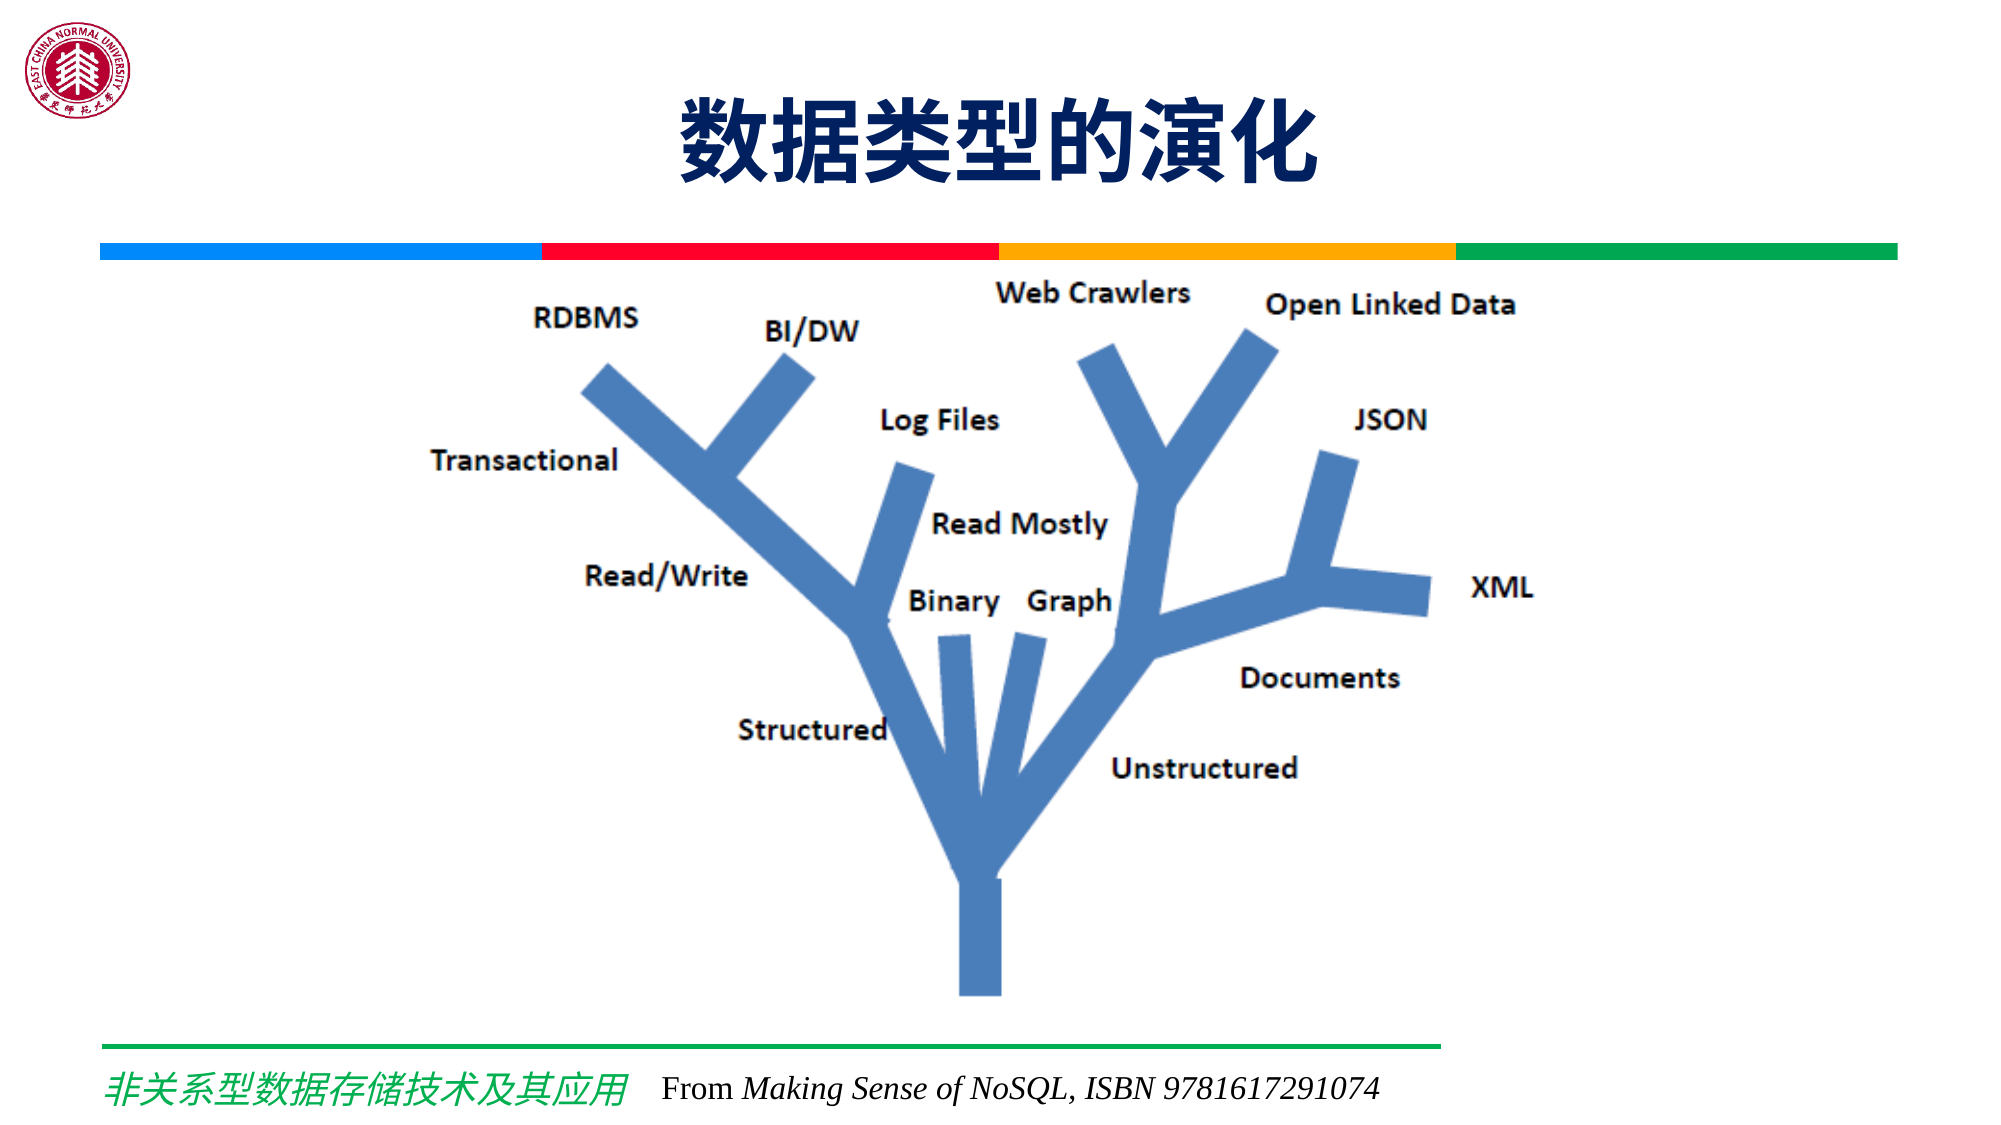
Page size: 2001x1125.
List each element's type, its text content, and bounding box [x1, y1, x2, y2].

text_box From Making Sense of NoSQL, ISBN 9781617291074 [646, 1058, 1397, 1114]
title 数据类型的演化 [99, 45, 1900, 233]
picture [86, 243, 1898, 260]
picture [23, 21, 131, 119]
picture [420, 263, 1556, 1012]
